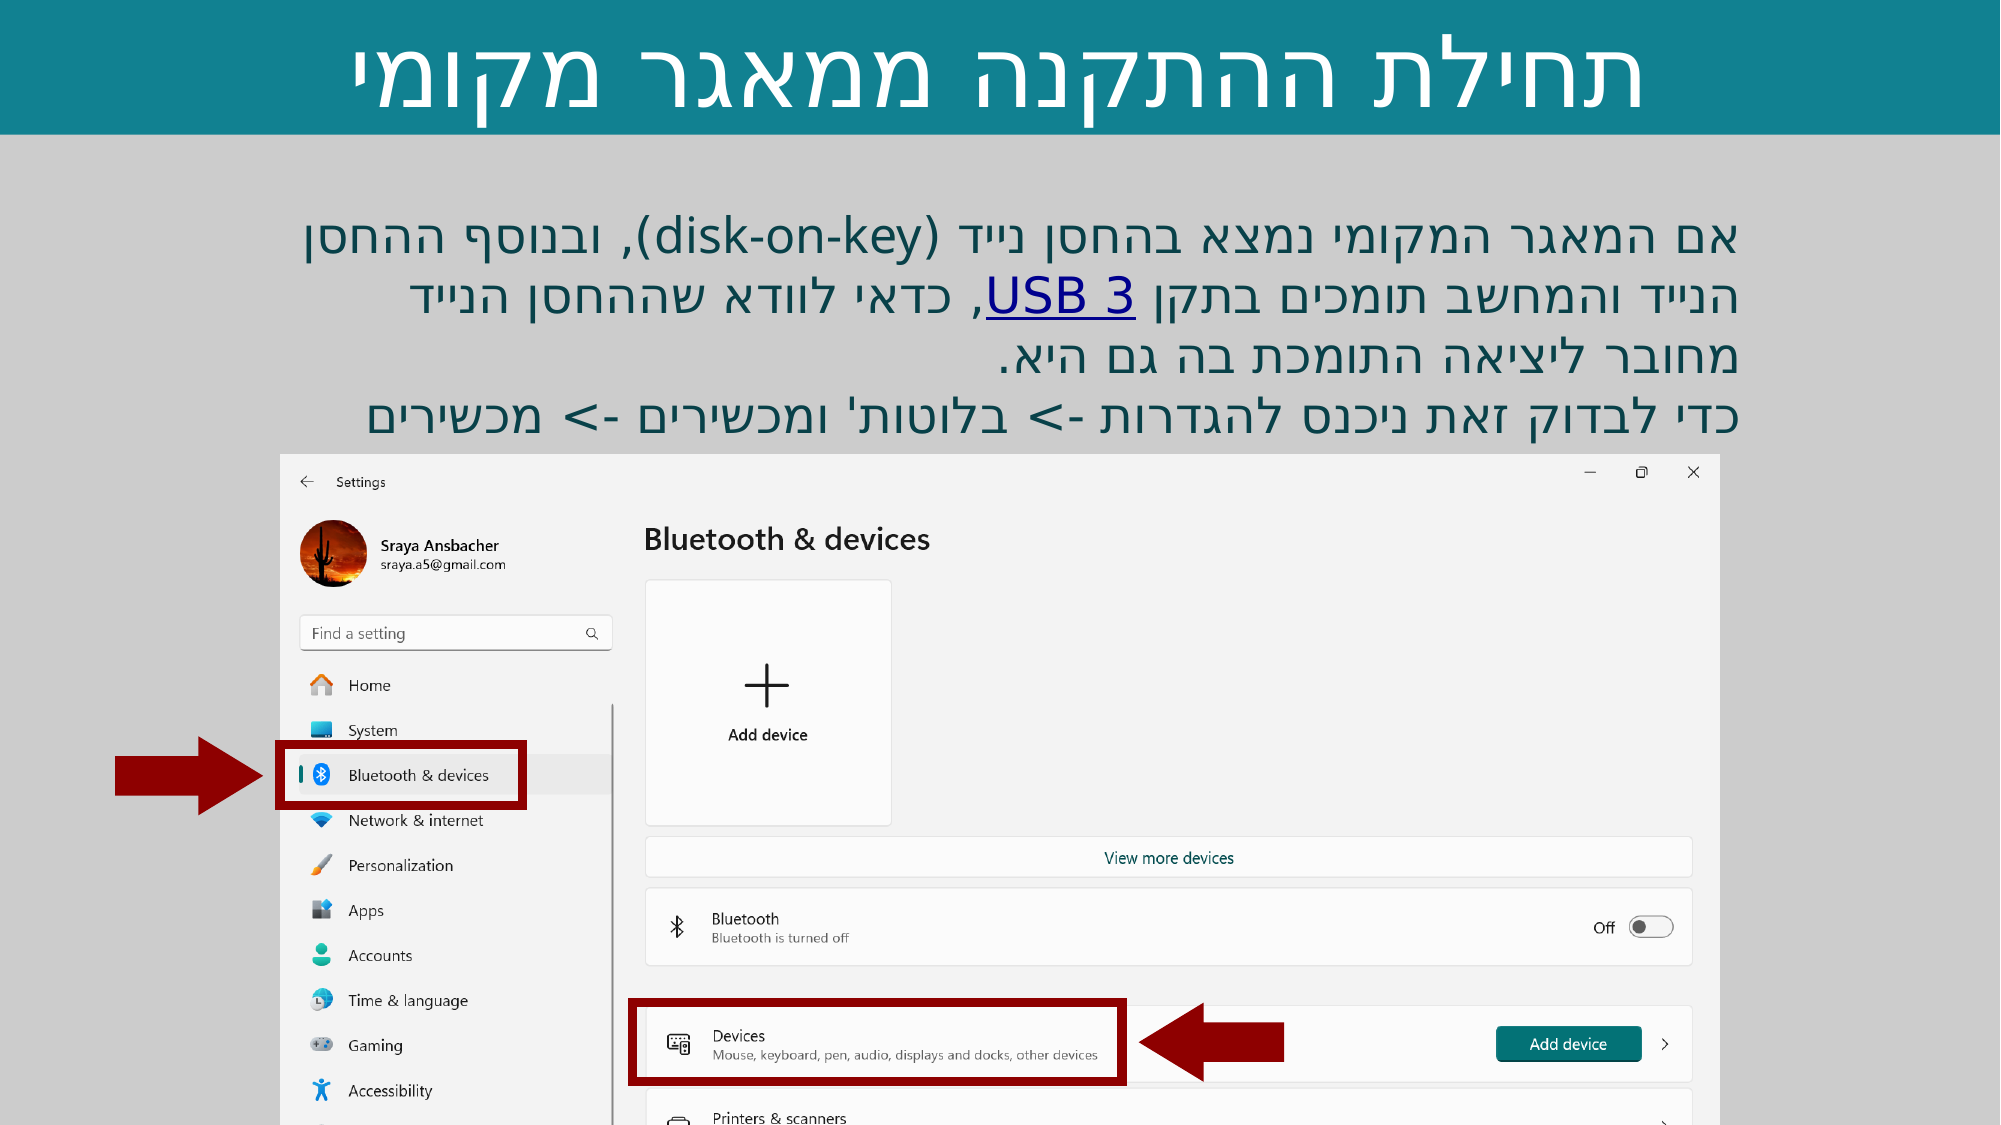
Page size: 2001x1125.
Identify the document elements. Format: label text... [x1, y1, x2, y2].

text_box תחילת ההתקנה ממאגר מקומי [0, 0, 2000, 135]
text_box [115, 454, 1720, 1125]
text_box אם המאגר המקומי נמצא בהחסן נייד (disk-on-key), ובנוסף ההחסן הנייד והמחשב תומכים בתקן USB 3, כדאי לוודא שההחסן הנייד מחובר ליציאה התומכת בה גם היא. כדי לבדוק זאת ניכנס להגדרות -> בלוטות' ומכשירים -> מכשירים [243, 136, 1757, 451]
